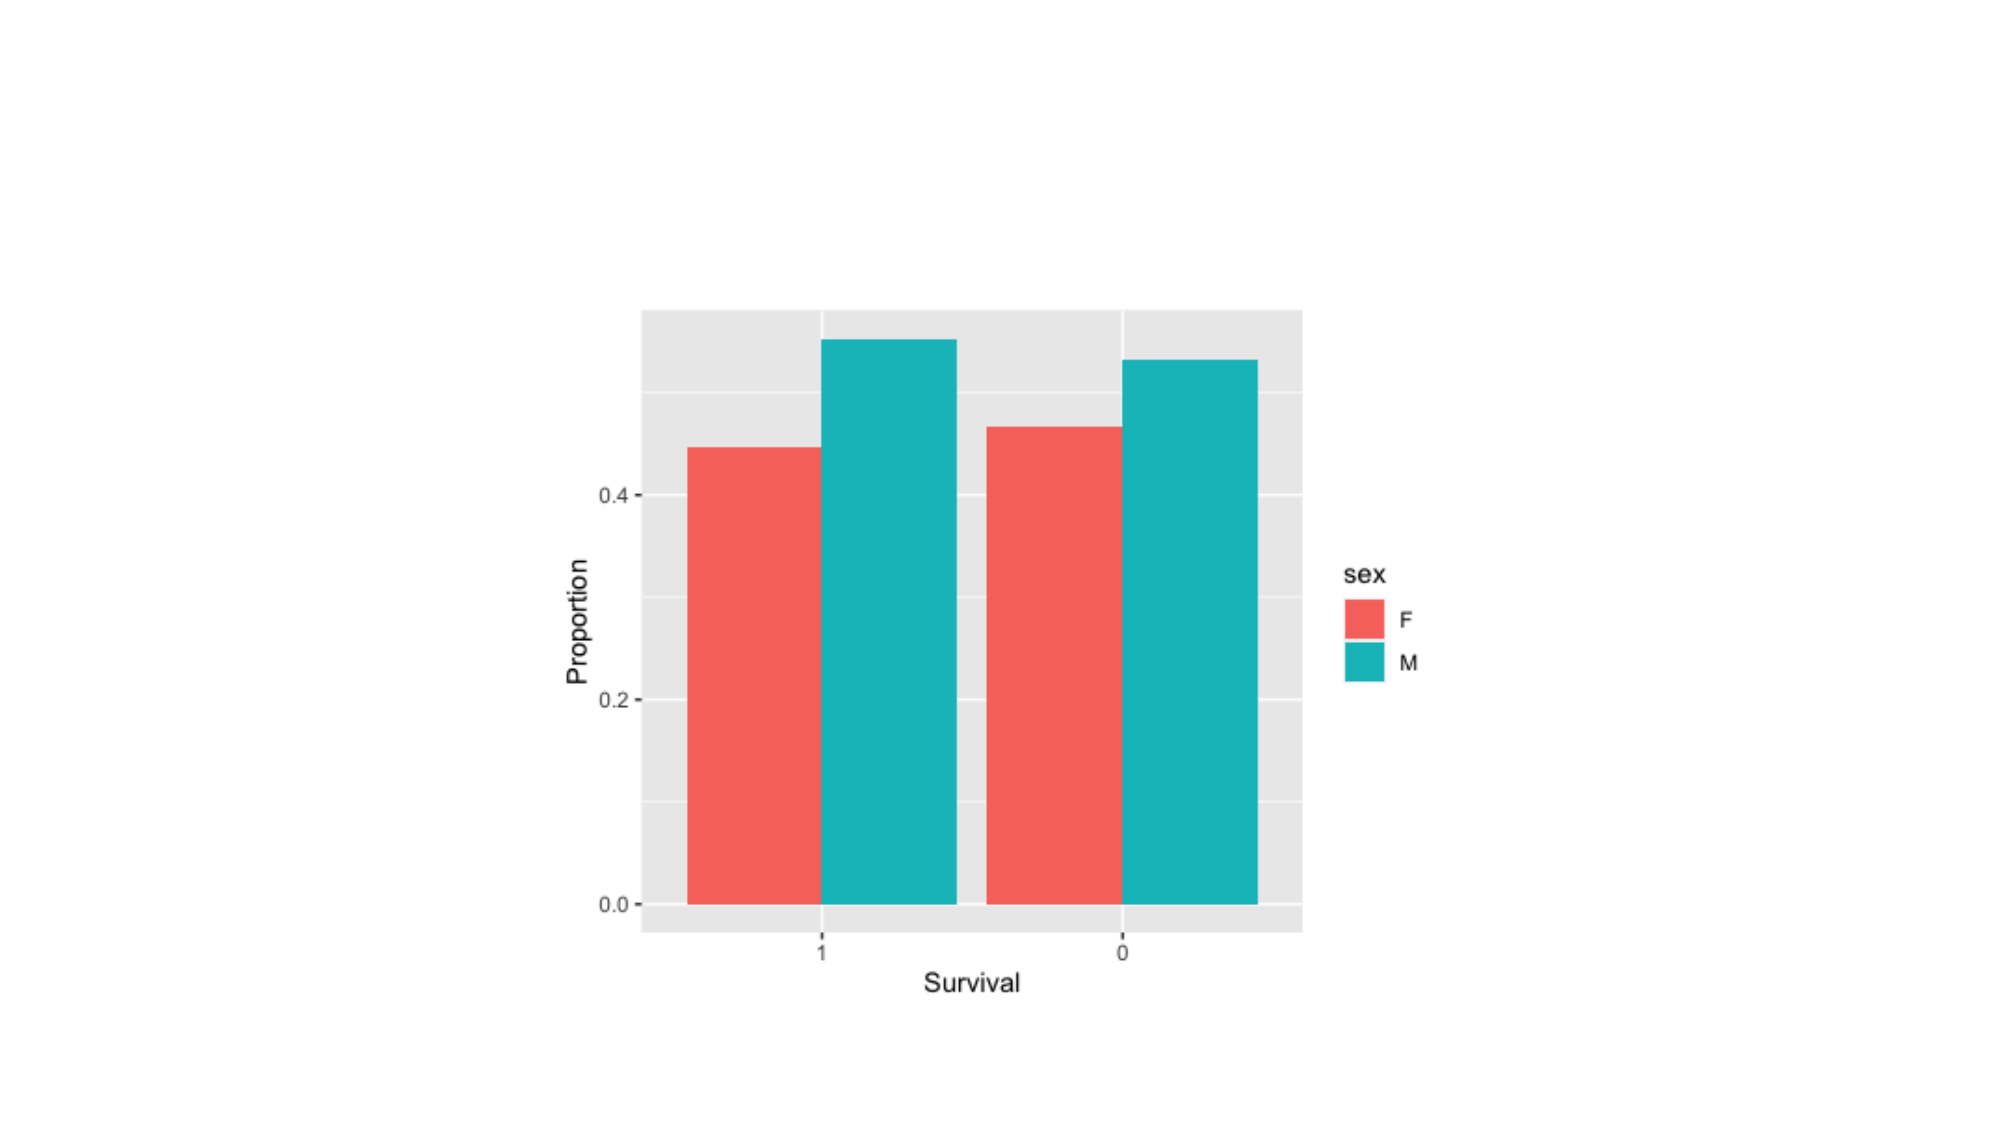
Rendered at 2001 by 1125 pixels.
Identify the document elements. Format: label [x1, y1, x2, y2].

picture [554, 297, 1446, 1011]
